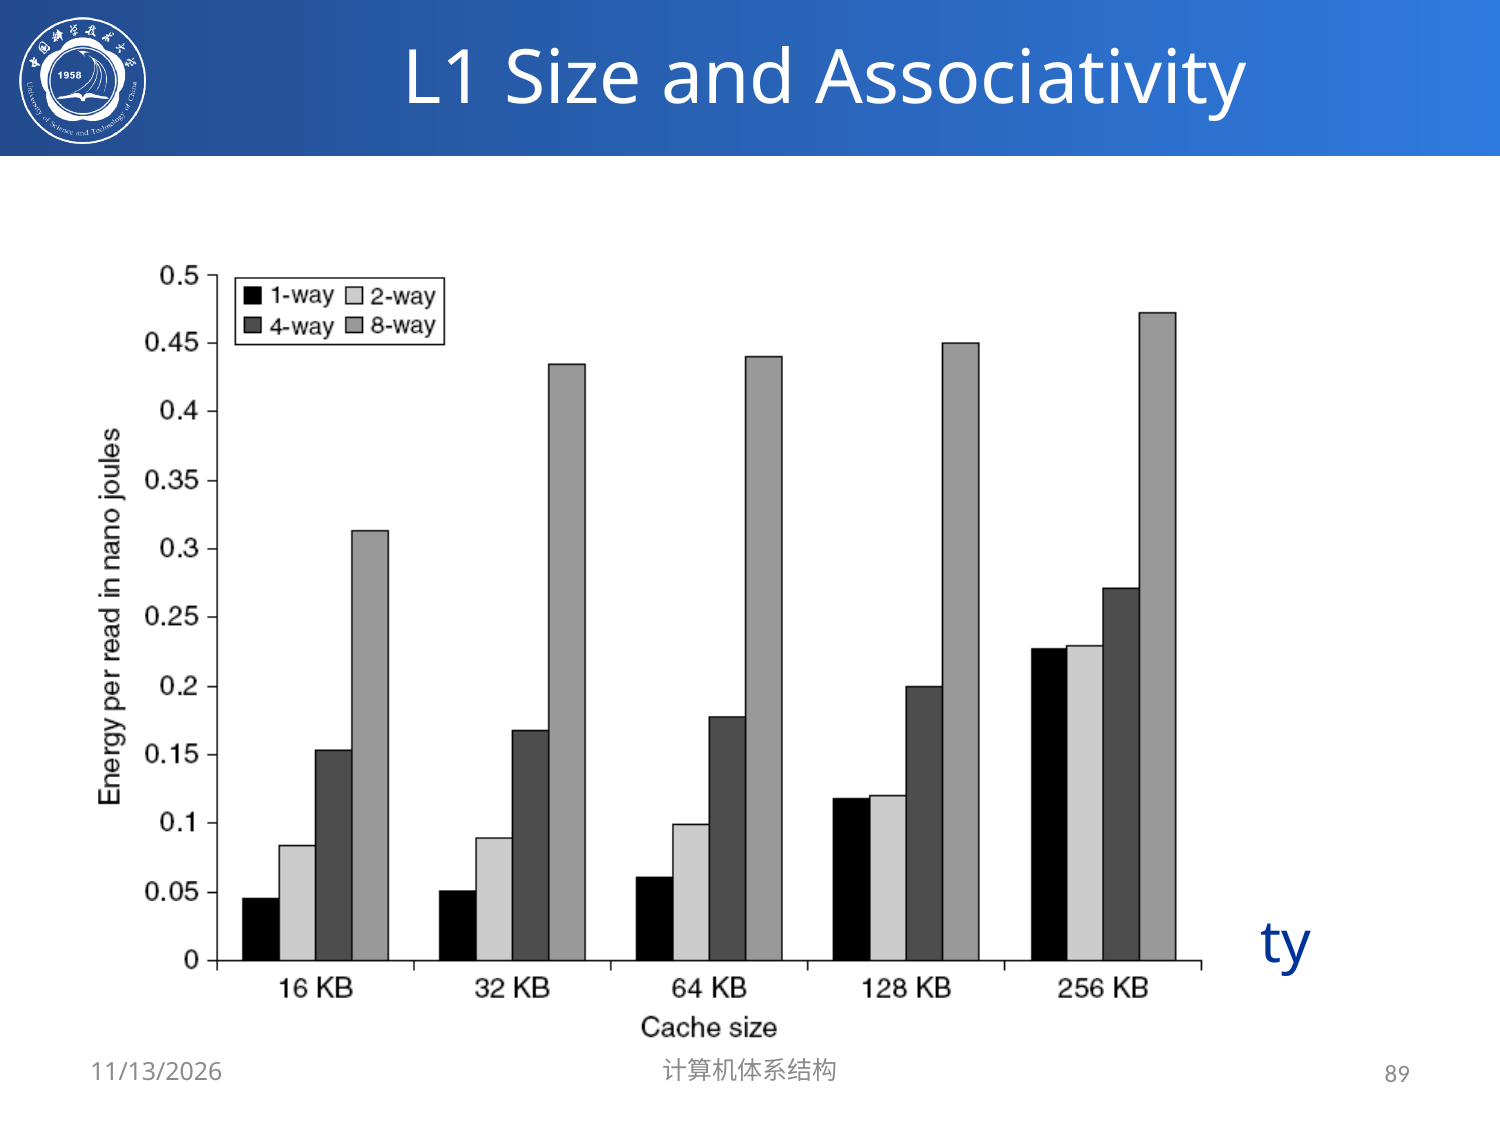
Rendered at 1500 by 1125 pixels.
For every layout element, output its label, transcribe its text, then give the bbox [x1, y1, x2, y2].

slide_number 89 [1074, 1042, 1425, 1103]
title L1 Size and Associativity [150, 0, 1500, 148]
text_box Energy per read vs. size and associativity [1263, 904, 1436, 1000]
picture [43, 222, 1260, 1055]
picture [19, 17, 146, 144]
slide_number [75, 1063, 425, 1103]
footer 计算机体系结构 [512, 1063, 988, 1103]
